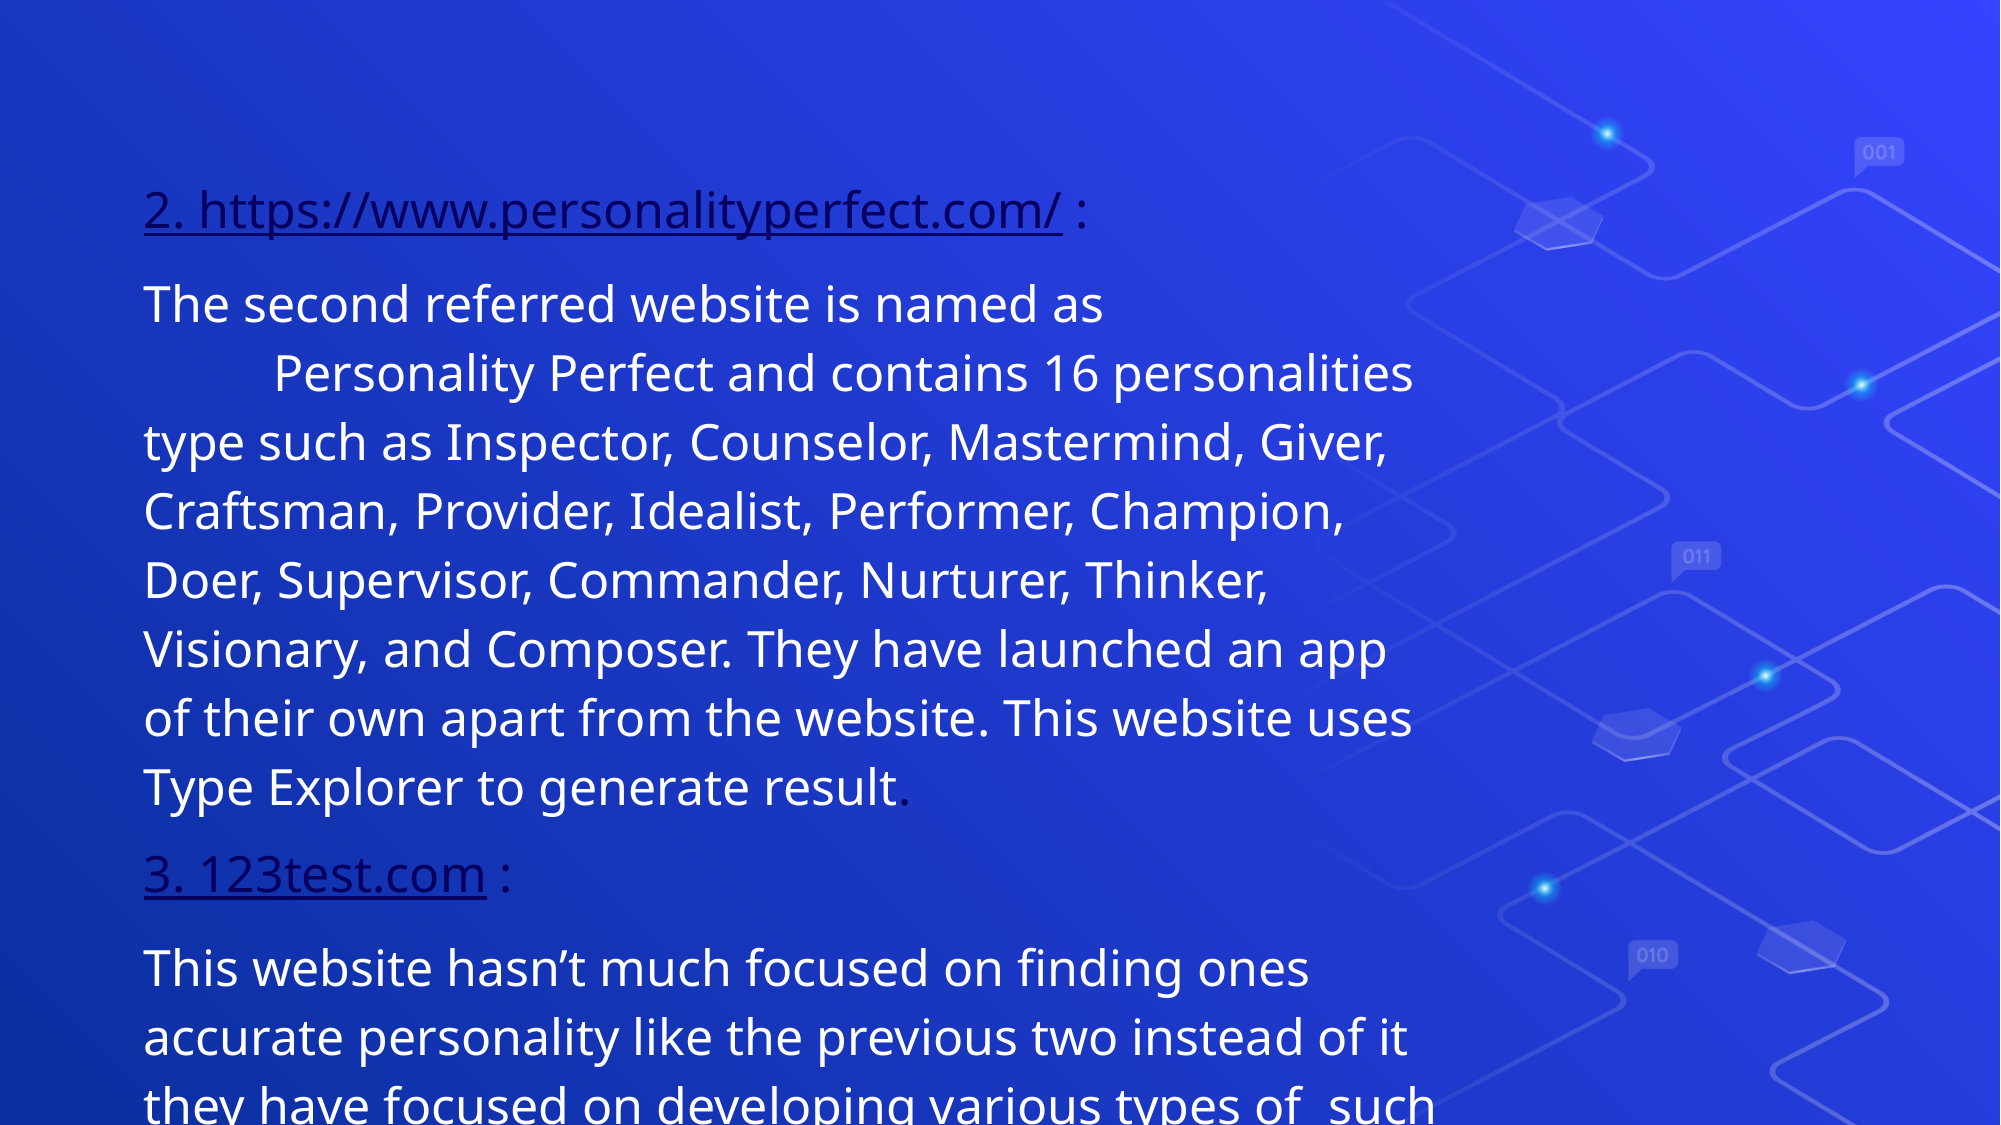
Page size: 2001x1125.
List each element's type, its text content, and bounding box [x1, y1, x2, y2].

picture [0, 0, 2000, 1125]
list 2. https://www.personalityperfect.com/ : The second referred website is named as Personality Perfect and contains 16 personalities type such as Inspector, Counselor, Mastermind, Giver, Craftsman, Provider, Idealist, Performer, Champion, Doer, Supervisor, Commander, Nurturer, Thinker, Visionary, and Composer. They have launched an app of their own apart from the website. This website uses Type Explorer to generate result. 3. 123test.com : This website hasn’t much focused on finding ones accurate personality like the previous two instead of it they have focused on developing various types of such as IQ test, [126, 168, 1443, 1061]
